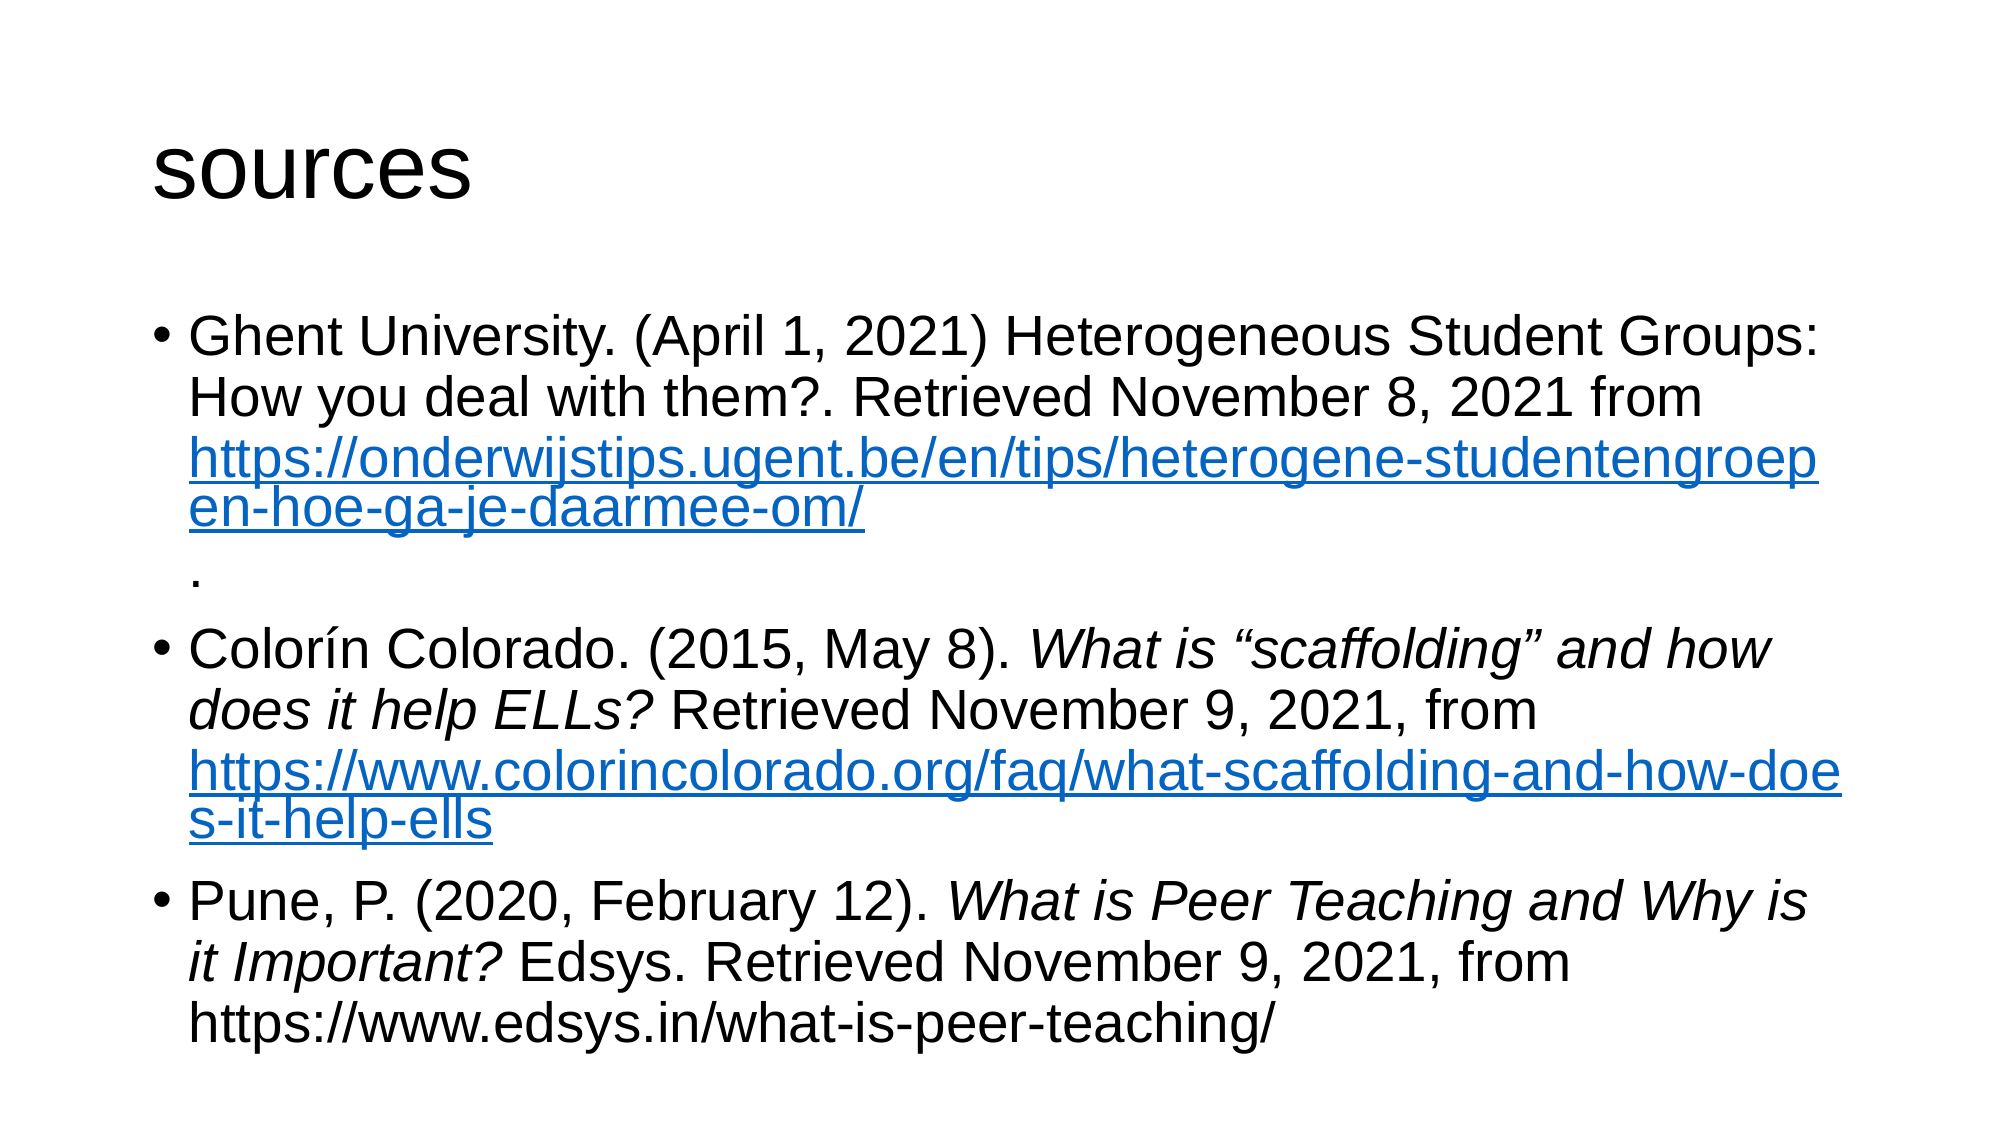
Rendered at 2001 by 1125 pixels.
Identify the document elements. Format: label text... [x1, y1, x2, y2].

title sources [137, 59, 1863, 278]
list Ghent University. (April 1, 2021) Heterogeneous Student Groups: How you deal with them?. Retrieved November 8, 2021 from https://onderwijstips.ugent.be/en/tips/heterogene-studentengroepen-hoe-ga-je-daarmee-om/. Colorín Colorado. (2015, May 8). What is “scaffolding” and how does it help ELLs? Retrieved November 9, 2021, from https://www.colorincolorado.org/faq/what-scaffolding-and-how-does-it-help-ells Pune, P. (2020, February 12). What is Peer Teaching and Why is it Important? Edsys. Retrieved November 9, 2021, from https://www.edsys.in/what-is-peer-teaching/ [137, 299, 1863, 1014]
